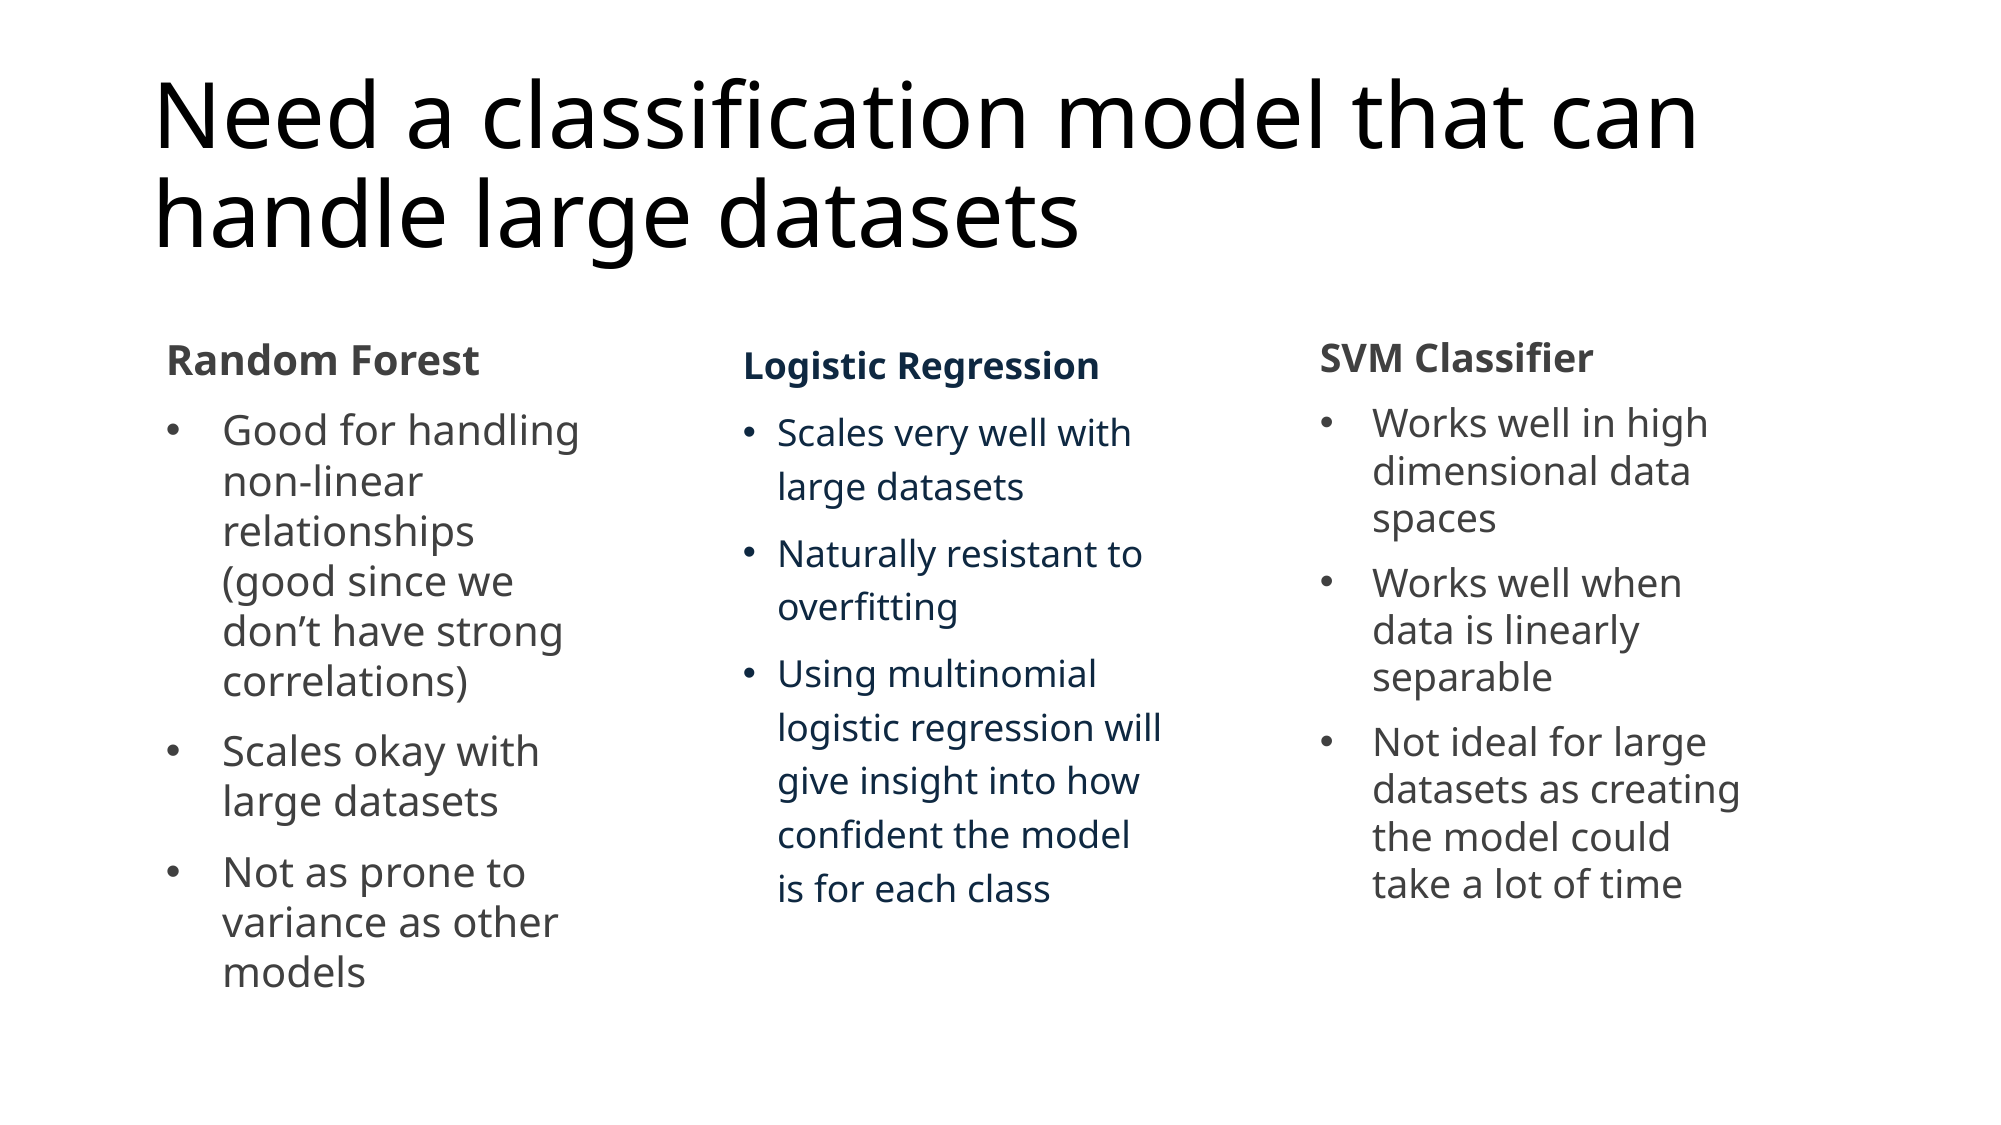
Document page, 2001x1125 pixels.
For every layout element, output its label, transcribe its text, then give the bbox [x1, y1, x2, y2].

title Need a classification model that can handle large datasets [137, 59, 1863, 278]
list Logistic Regression Scales very well with large datasets Naturally resistant to overfitting Using multinomial logistic regression will give insight into how confident the model is for each class [727, 325, 1182, 963]
text_box SVM Classifier Works well in high dimensional data spaces Works well when data is linearly separable Not ideal for large datasets as creating the model could take a lot of time [1304, 325, 1759, 963]
text_box Random Forest Good for handling non-linear relationships (good since we don’t have strong correlations) Scales okay with large datasets Not as prone to variance as other models [150, 325, 605, 963]
